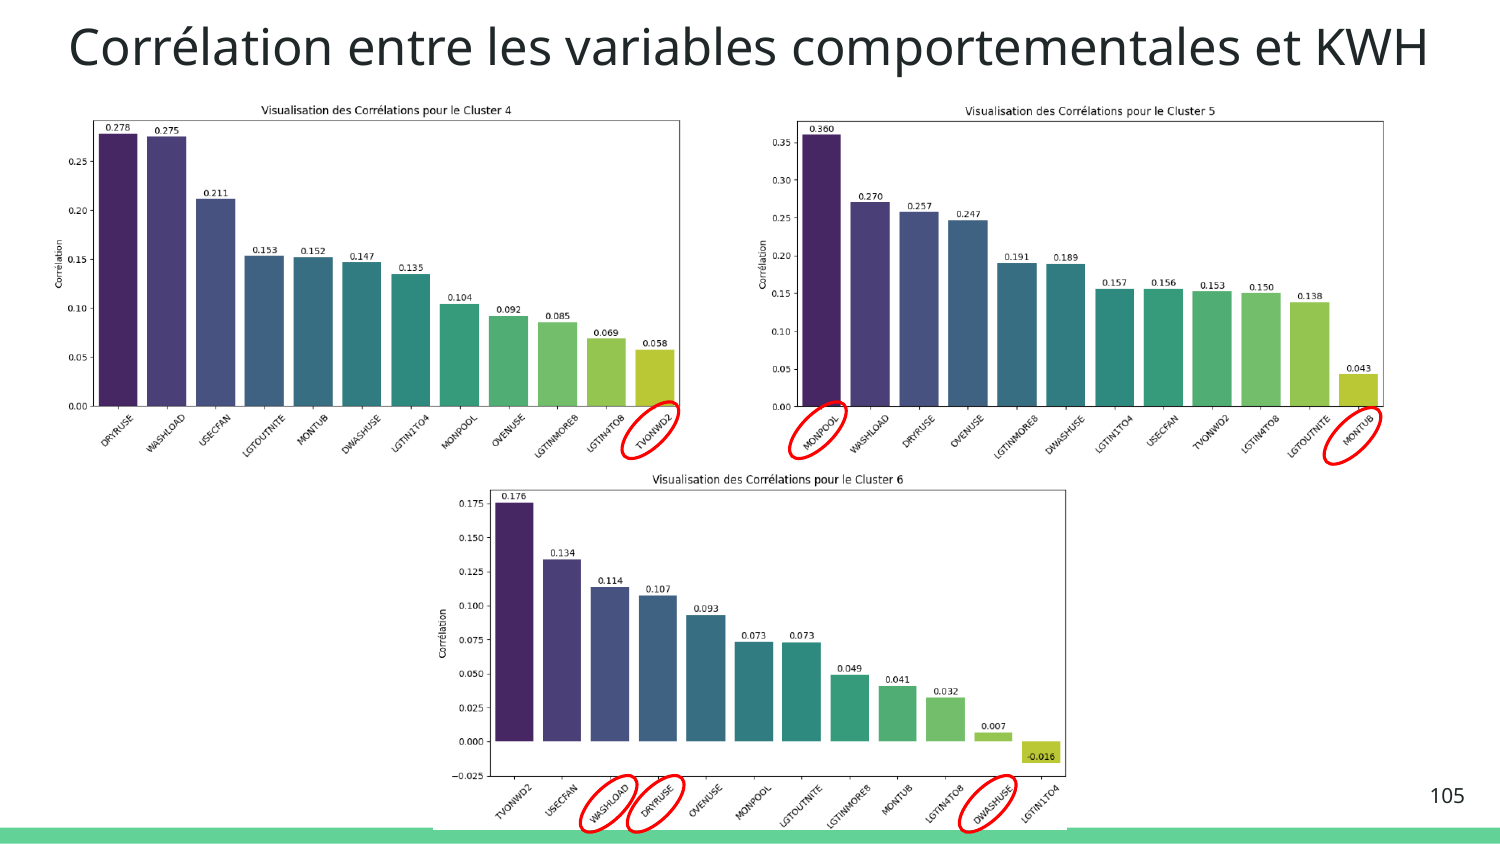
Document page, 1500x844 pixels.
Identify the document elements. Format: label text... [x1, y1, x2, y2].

slide_number ‹#› [1389, 764, 1480, 830]
title Corrélation entre les variables comportementales et KWH [51, 0, 1449, 94]
picture [50, 100, 684, 458]
picture [757, 100, 1391, 461]
picture [433, 467, 1067, 830]
